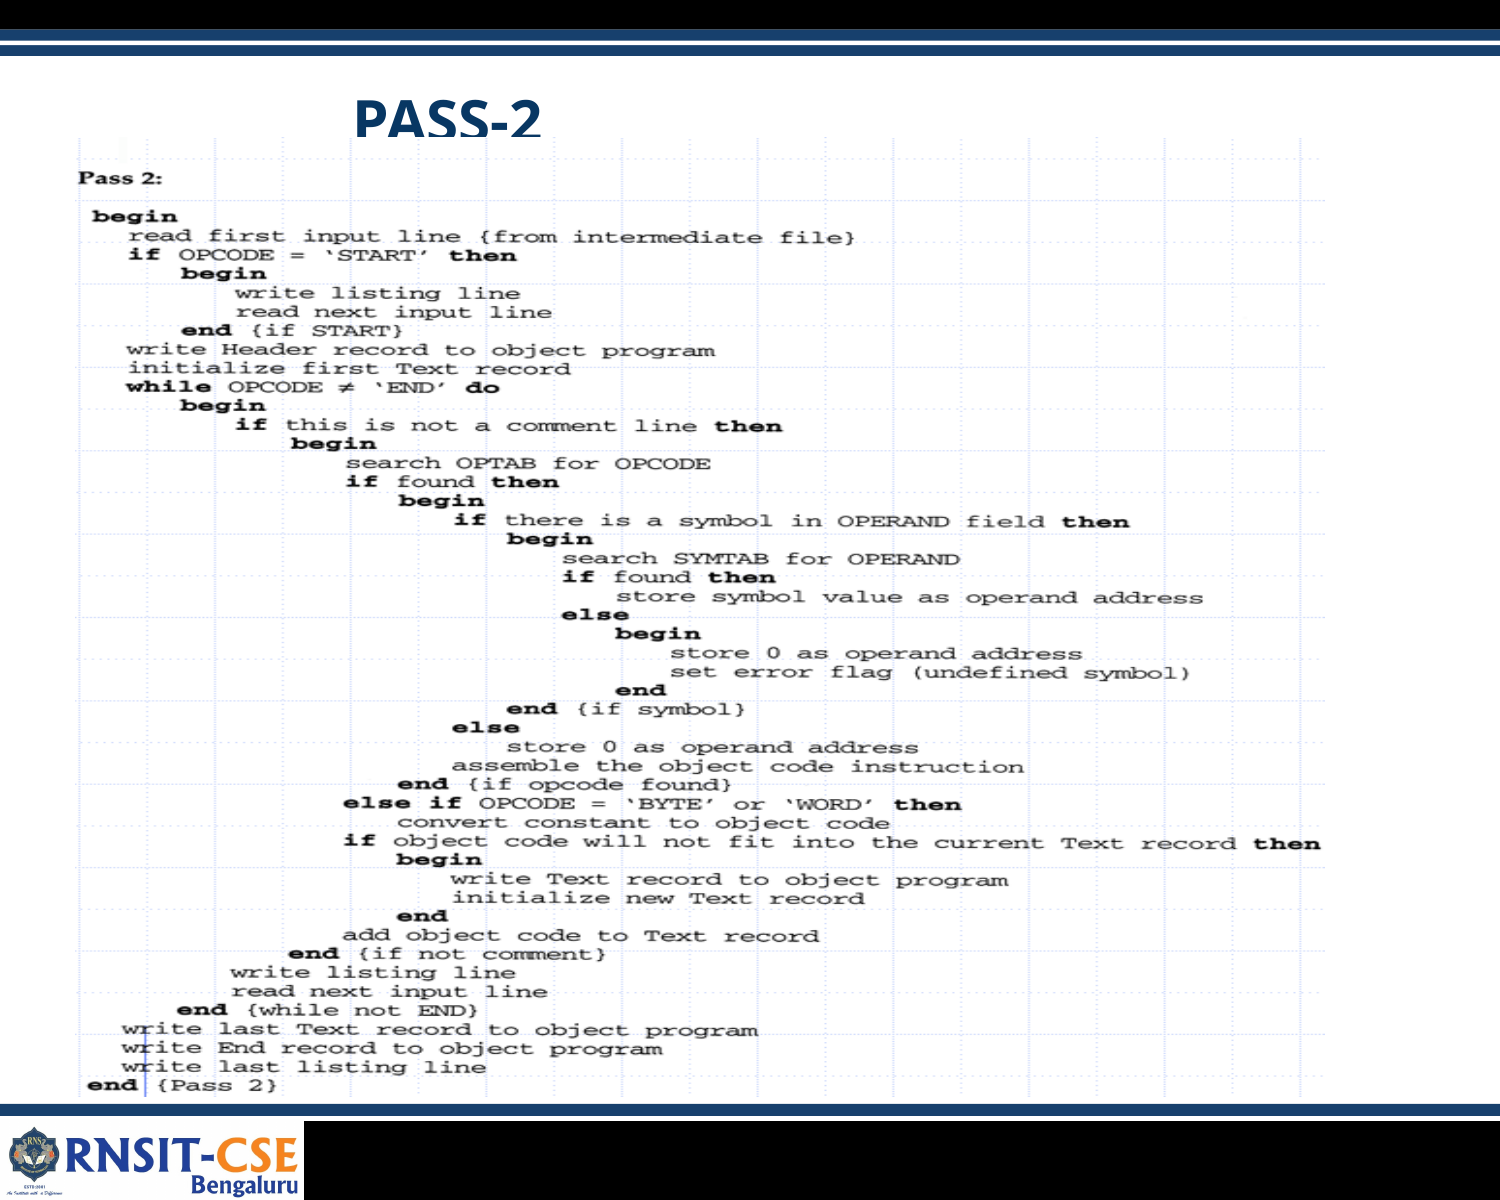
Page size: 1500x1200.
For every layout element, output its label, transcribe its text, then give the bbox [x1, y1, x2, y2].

picture [0, 1119, 304, 1200]
picture [74, 136, 1326, 1098]
title PASS-2 [337, 50, 1038, 129]
